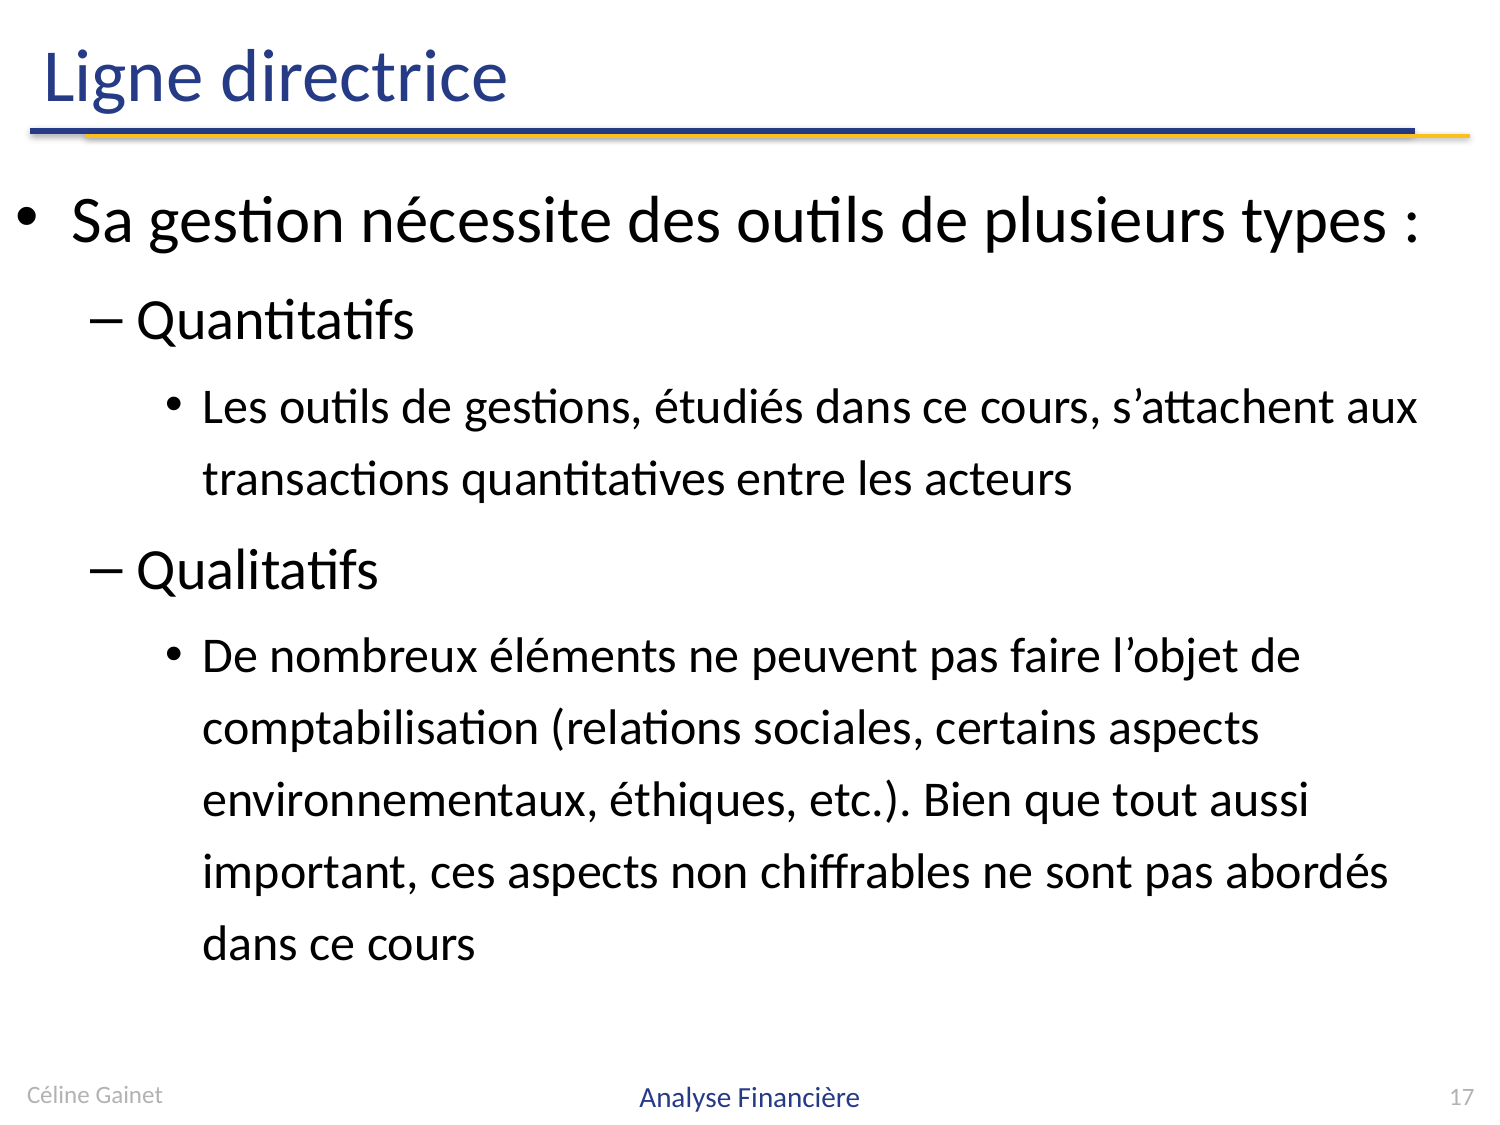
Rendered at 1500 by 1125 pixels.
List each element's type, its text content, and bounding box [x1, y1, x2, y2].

footer Analyse Financière [512, 1065, 988, 1125]
title Ligne directrice [0, 3, 1500, 141]
list Sa gestion nécessite des outils de plusieurs types : Quantitatifs Les outils de gestions, étudiés dans ce cours, s’attachent aux transactions quantitatives entre les acteurs Qualitatifs De nombreux éléments ne peuvent pas faire l’objet de comptabilisation (relations sociales, certains aspects environnementaux, éthiques, etc.). Bien que tout aussi important, ces aspects non chiffrables ne sont pas abordés dans ce cours [0, 152, 1500, 1052]
slide_number 17 [1139, 1065, 1490, 1125]
slide_number Céline Gainet [12, 1063, 363, 1124]
